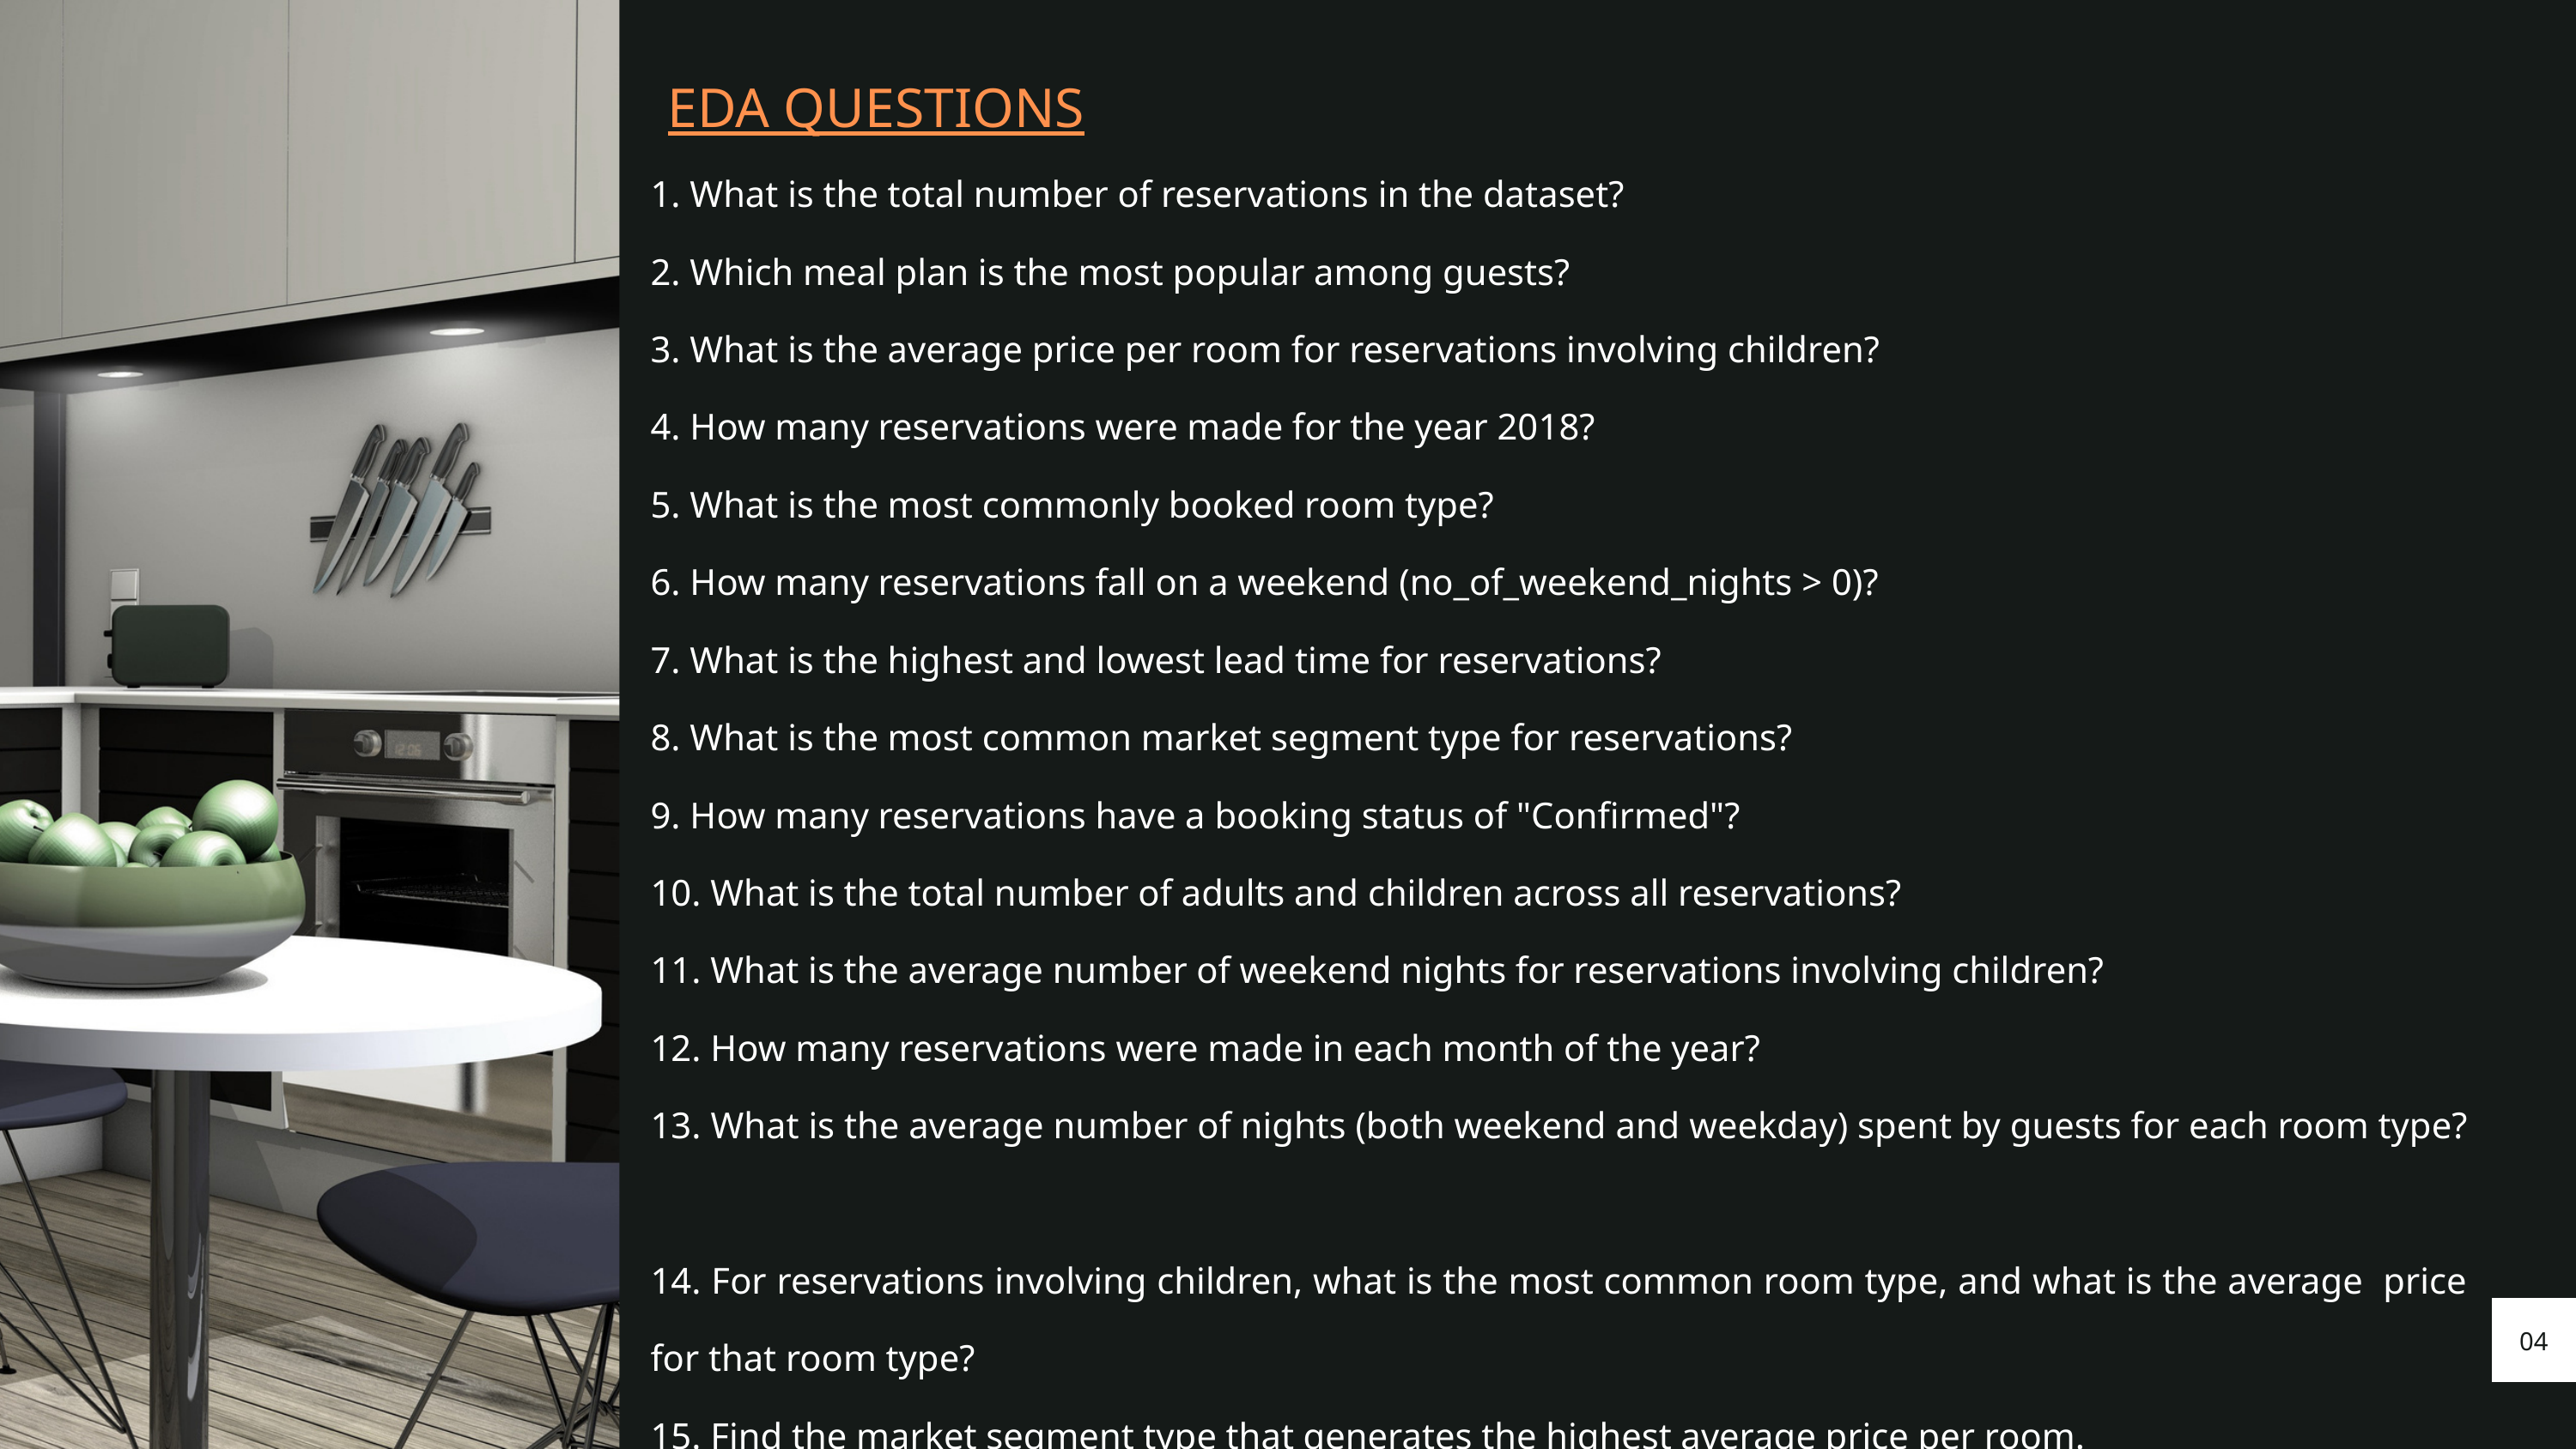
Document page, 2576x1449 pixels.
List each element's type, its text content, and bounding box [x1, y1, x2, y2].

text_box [0, 0, 620, 1449]
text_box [2491, 1297, 2576, 1382]
text_box EDA QUESTIONS [626, 63, 1170, 138]
text_box 1. What is the total number of reservations in the dataset? 2. Which meal plan is the most popular among guests? 3. What is the average price per room for reservations involving children? 4. How many reservations were made for the year 2018? 5. What is the most commonly booked room type? 6. How many reservations fall on a weekend (no_of_weekend_nights > 0)? 7. What is the highest and lowest lead time for reservations? 8. What is the most common market segment type for reservations? 9. How many reservations have a booking status of "Confirmed"? 10. What is the total number of adults and children across all reservations? 11. What is the average number of weekend nights for reservations involving children? 12. How many reservations were made in each month of the year? 13. What is the average number of nights (both weekend and weekday) spent by guests for each room type? 14. For reservations involving children, what is the most common room type, and what is the average price for that room type? 15. Find the market segment type that generates the highest average price per room. [650, 136, 2468, 1449]
